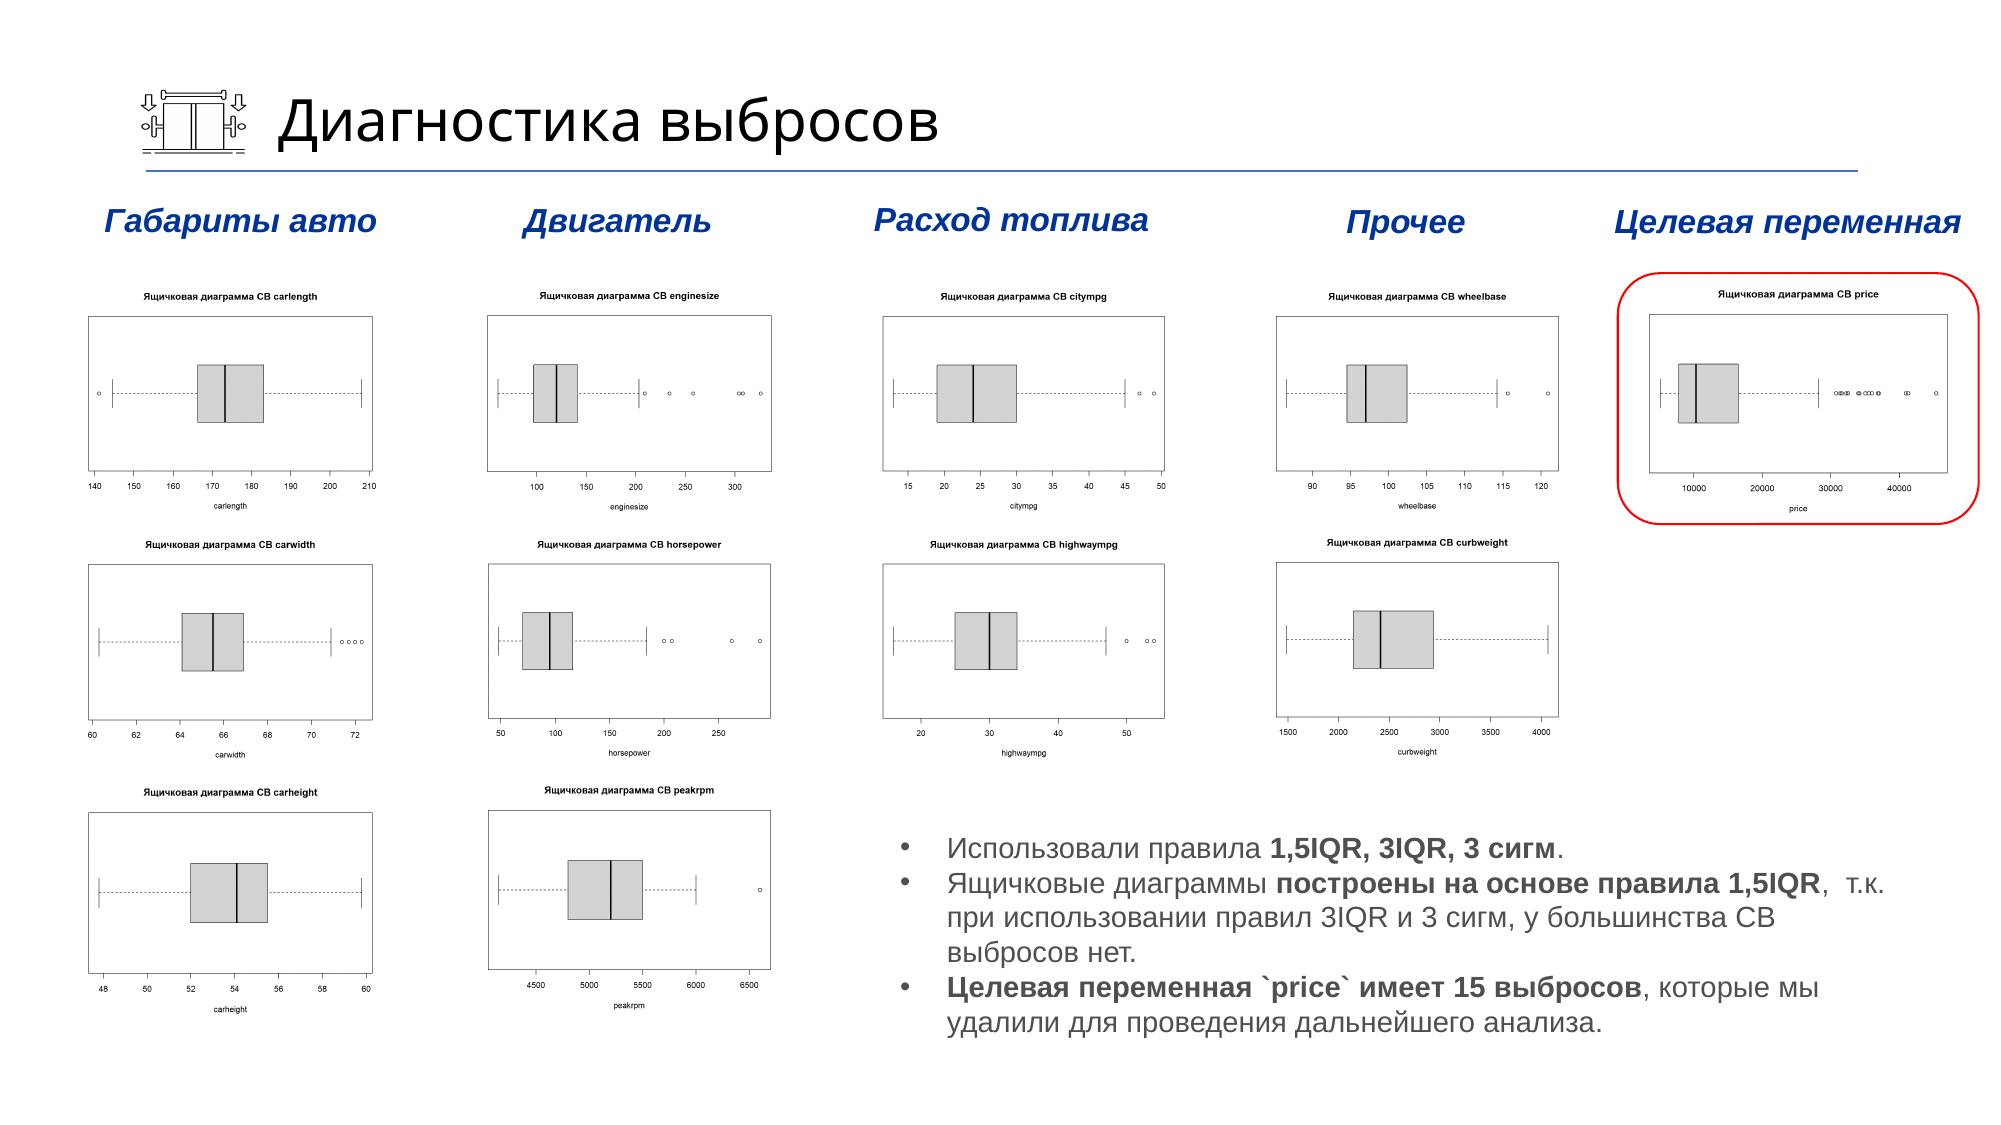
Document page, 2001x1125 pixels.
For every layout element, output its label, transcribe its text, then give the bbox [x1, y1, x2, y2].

picture [447, 275, 792, 522]
picture [47, 771, 393, 1025]
text_box [1969, 286, 1980, 511]
picture [448, 769, 791, 1021]
text_box Использовали правила 1,5IQR, 3IQR, 3 сигм. Ящичковые диаграммы построены на основе правила 1,5IQR, т.к. при использовании правил 3IQR и 3 сигм, у большинства СВ выбросов нет. Целевая переменная `price` имеет 15 выбросов, которые мы удалили для проведения дальнейшего анализа. [884, 786, 1930, 1047]
picture [843, 524, 1185, 768]
picture [47, 524, 393, 770]
picture [139, 80, 248, 163]
picture [47, 276, 393, 521]
text_box Целевая переменная [1503, 192, 2000, 248]
text_box Габариты авто [89, 191, 475, 247]
picture [1236, 522, 1579, 767]
picture [448, 524, 791, 768]
text_box Диагностика выбросов [263, 75, 1210, 161]
text_box Двигатель [509, 191, 777, 247]
text_box Прочее [1331, 192, 1484, 248]
picture [1607, 273, 1969, 525]
picture [1236, 276, 1579, 521]
picture [843, 276, 1185, 521]
text_box Расход топлива [859, 190, 1204, 246]
